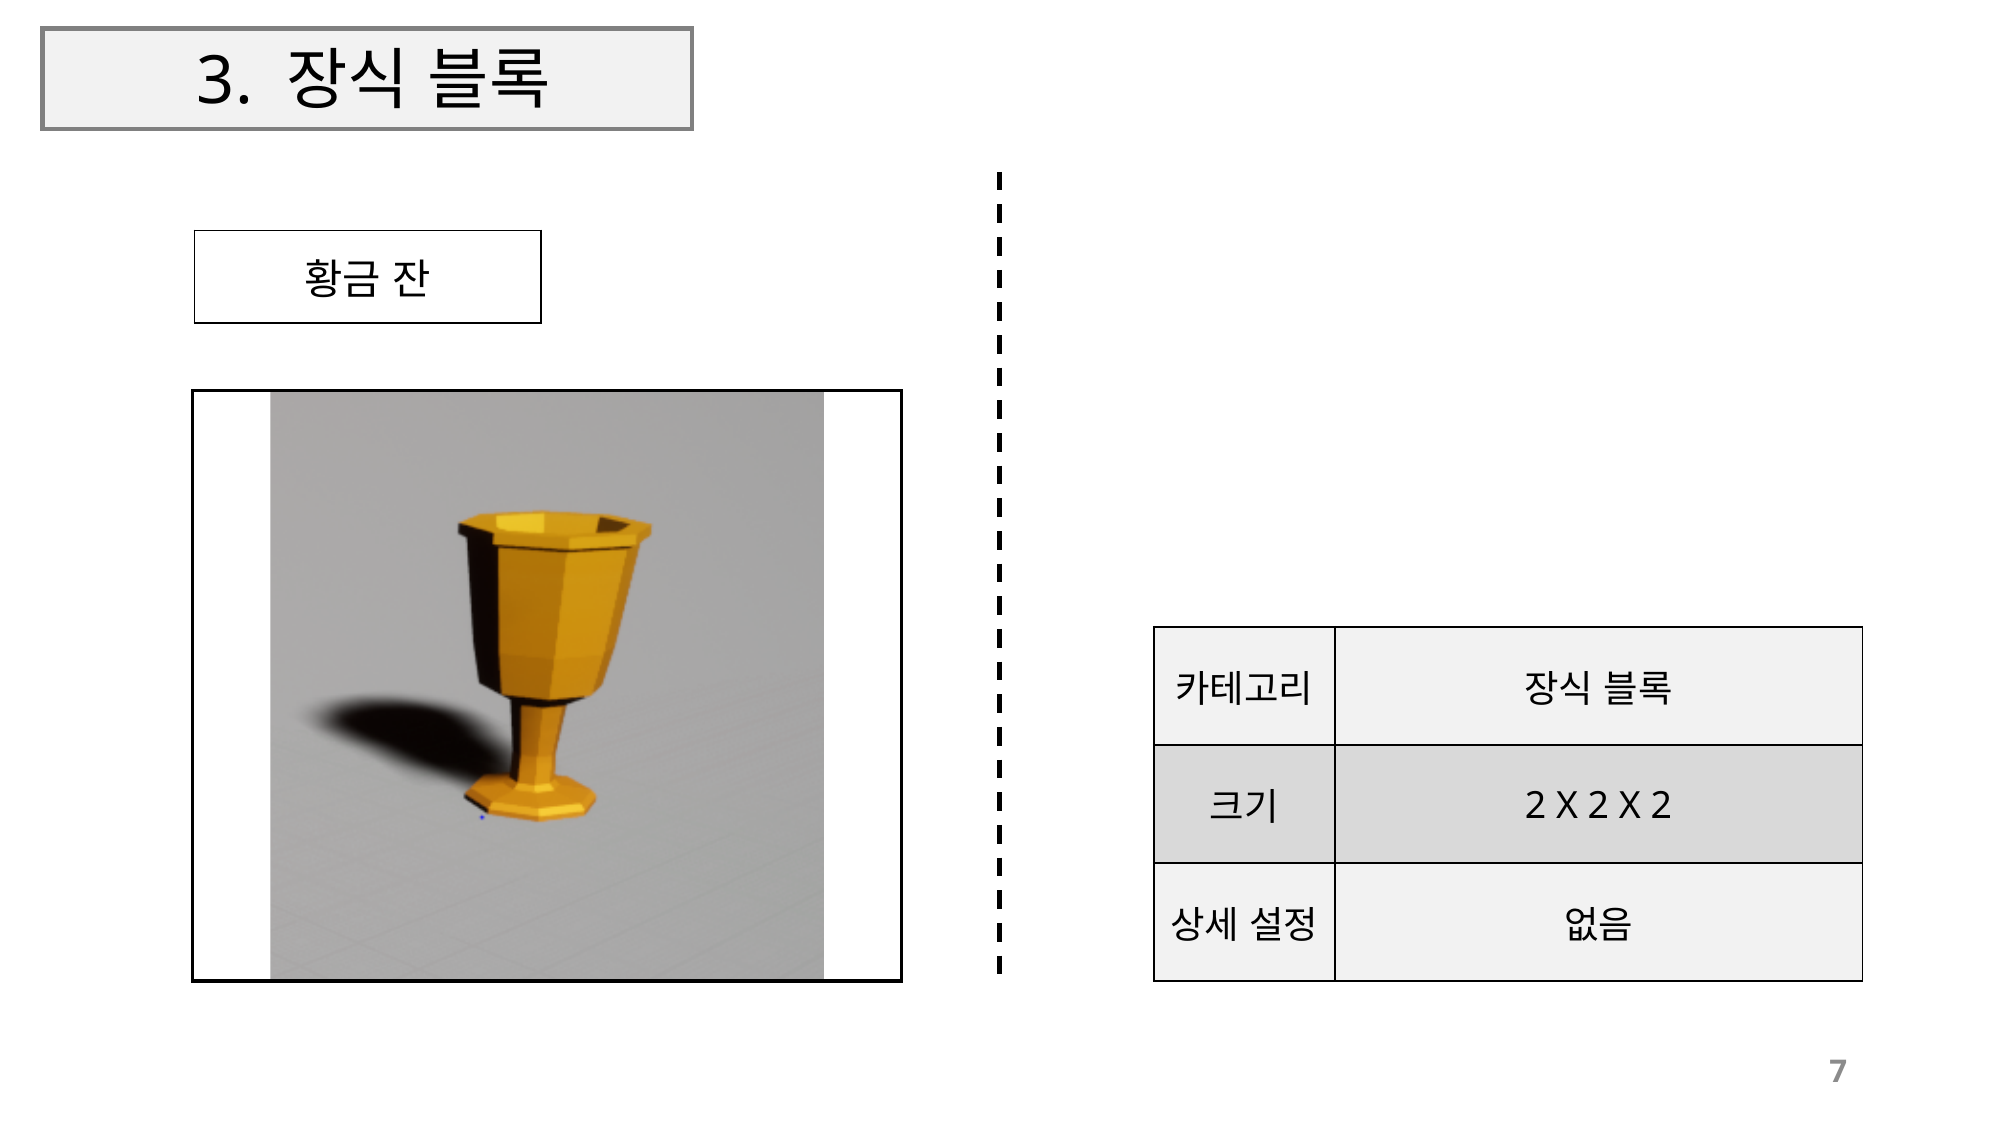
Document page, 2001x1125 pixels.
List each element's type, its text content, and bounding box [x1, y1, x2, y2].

title 3. 장식 블록 [63, 27, 685, 126]
text_box [192, 389, 902, 982]
table_cell 상세 설정 [1155, 864, 1334, 980]
picture [270, 390, 824, 981]
table_cell 크기 [1155, 746, 1334, 862]
table_header 장식 블록 [1336, 628, 1862, 744]
table_header 카테고리 [1155, 628, 1334, 744]
table_header 황금 잔 [195, 231, 540, 322]
slide_number 7 [1412, 1042, 1863, 1103]
table_cell 없음 [1336, 864, 1862, 980]
table_cell 2 X 2 X 2 [1336, 746, 1862, 862]
